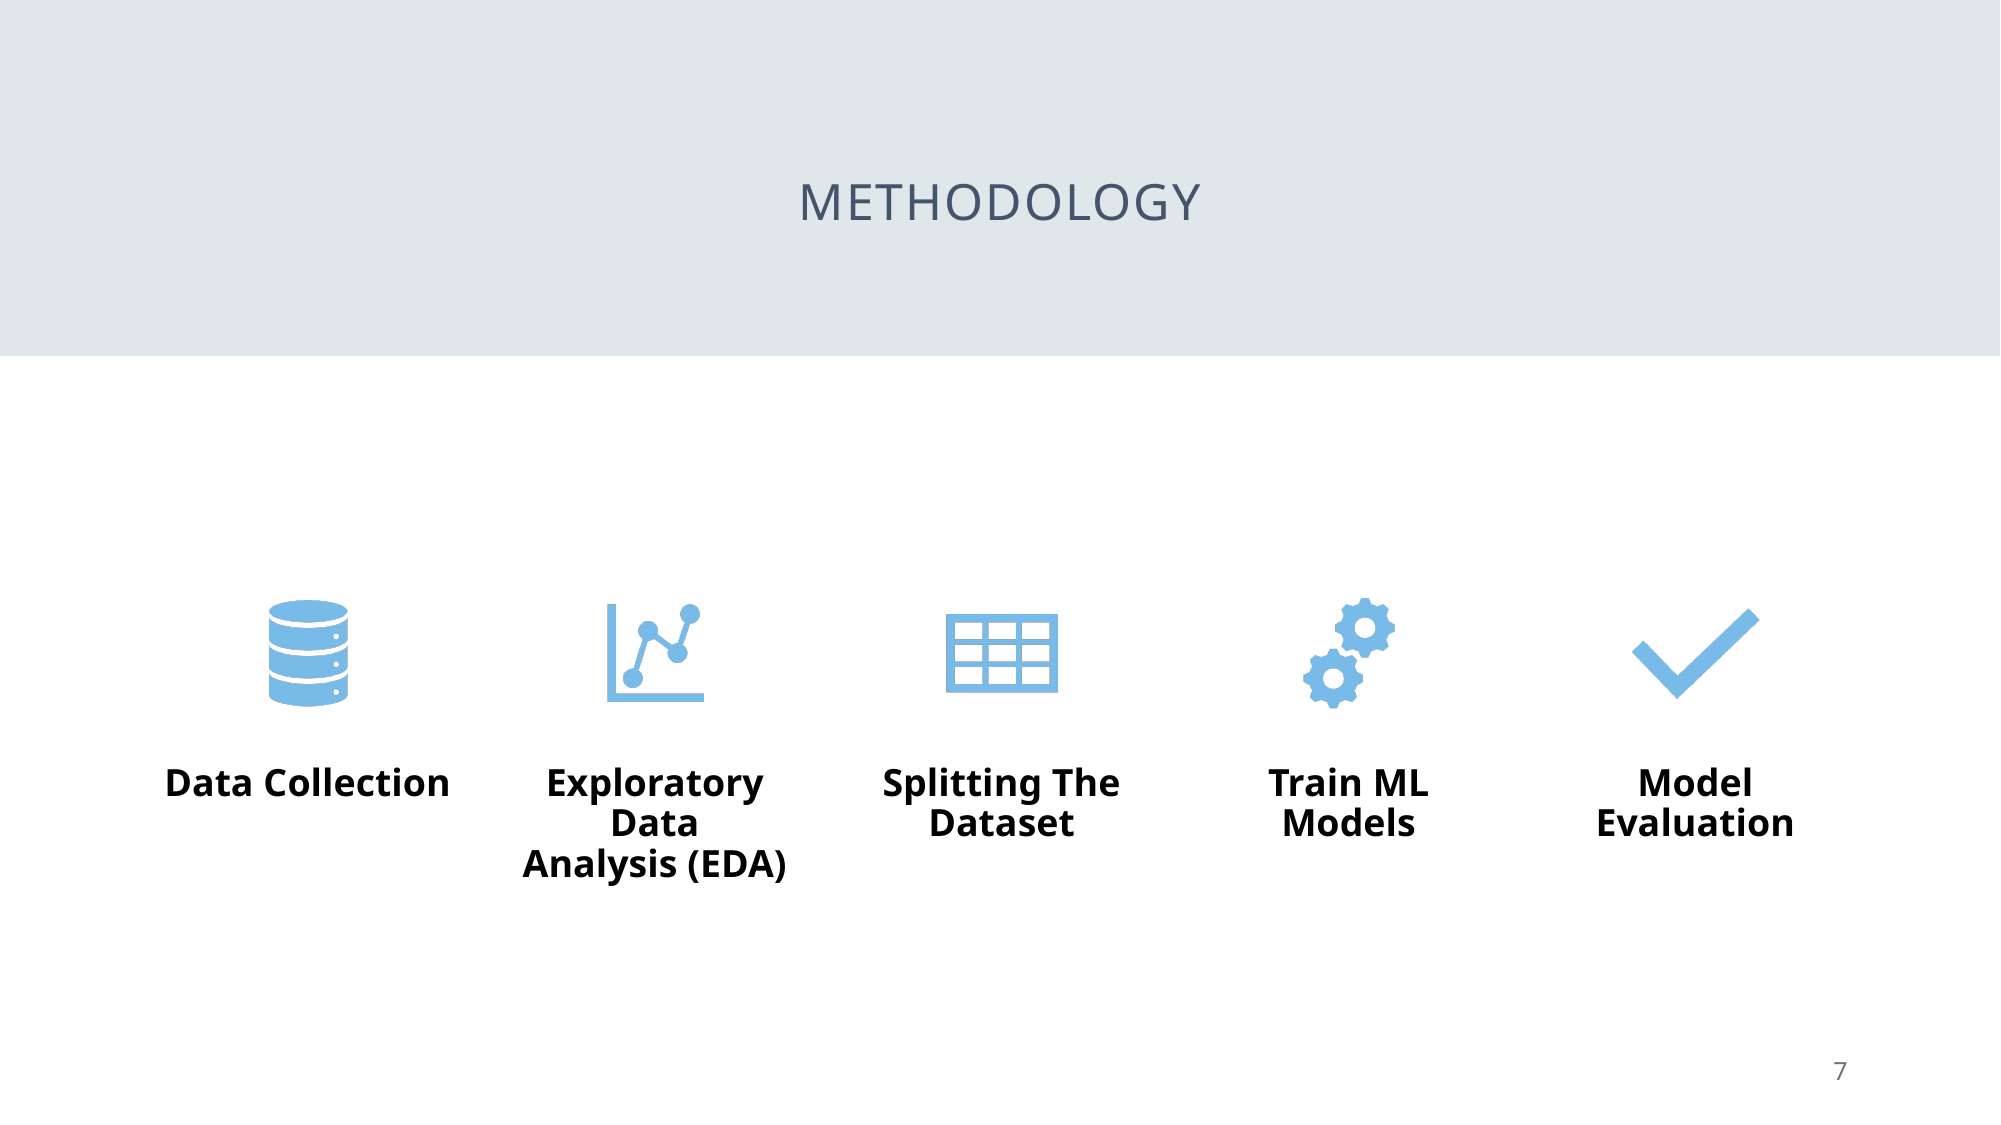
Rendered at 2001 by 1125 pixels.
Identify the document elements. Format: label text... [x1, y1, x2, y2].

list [140, 438, 1863, 1031]
title METHODOLOGY [137, 39, 1863, 239]
slide_number 7 [1412, 1042, 1863, 1103]
